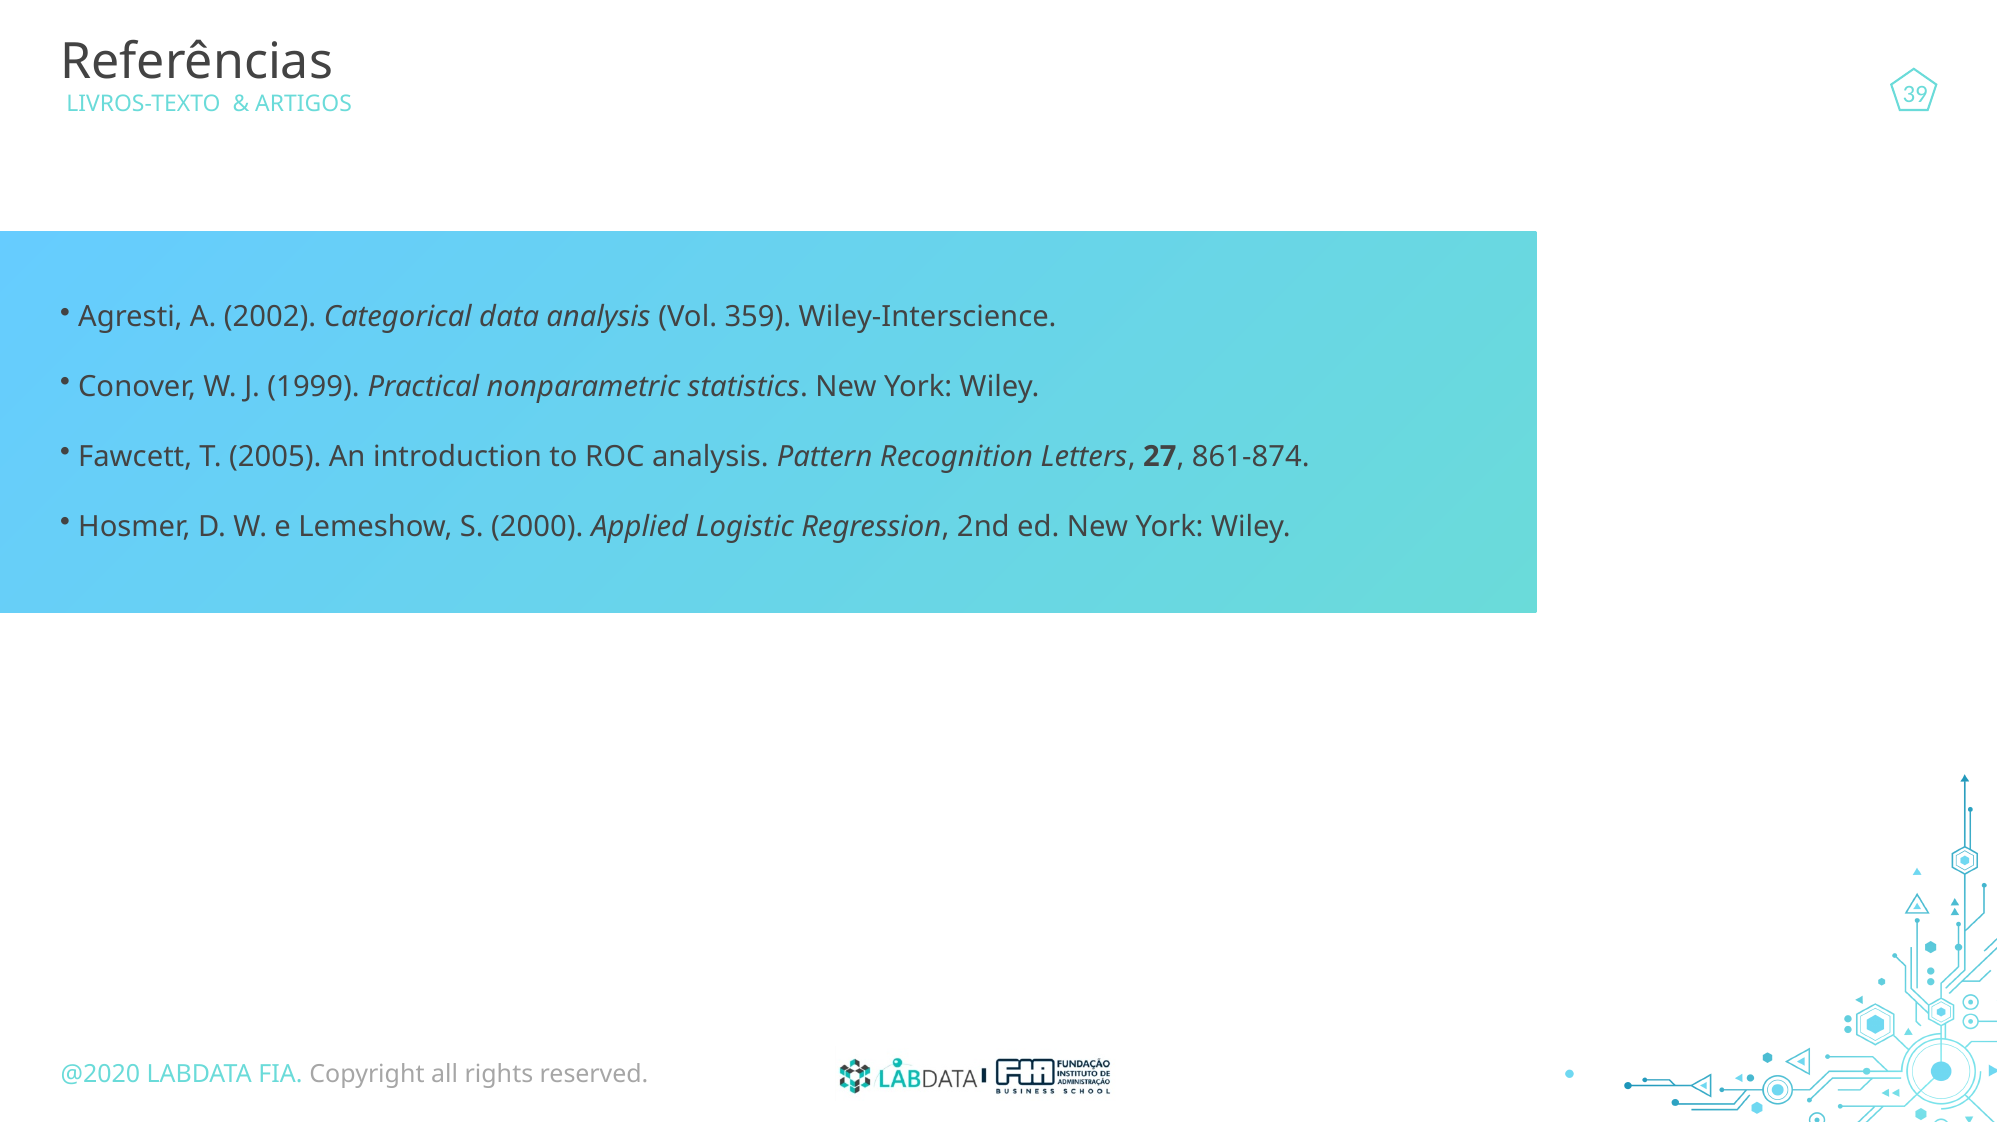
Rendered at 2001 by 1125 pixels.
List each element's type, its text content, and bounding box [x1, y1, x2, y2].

slide_number @2020 LABDATA FIA. Copyright all rights reserved. [45, 1042, 721, 1103]
text_box 39 [1873, 62, 1943, 123]
text_box Referências LIVROS-TEXTO & ARTIGOS [45, 13, 1133, 131]
text_box [1890, 67, 1938, 112]
text_box [0, 230, 1537, 613]
text_box Agresti, A. (2002). Categorical data analysis (Vol. 359). Wiley-Interscience. Conover, W. J. (1999). Practical nonparametric statistics. New York: Wiley. Fawcett, T. (2005). An introduction to ROC analysis. Pattern Recognition Letters, 27, 861-874. Hosmer, D. W. e Lemeshow, S. (2000). Applied Logistic Regression, 2nd ed. New York: Wiley. [45, 290, 1446, 550]
picture [1565, 774, 1997, 1122]
picture [835, 1046, 1116, 1101]
